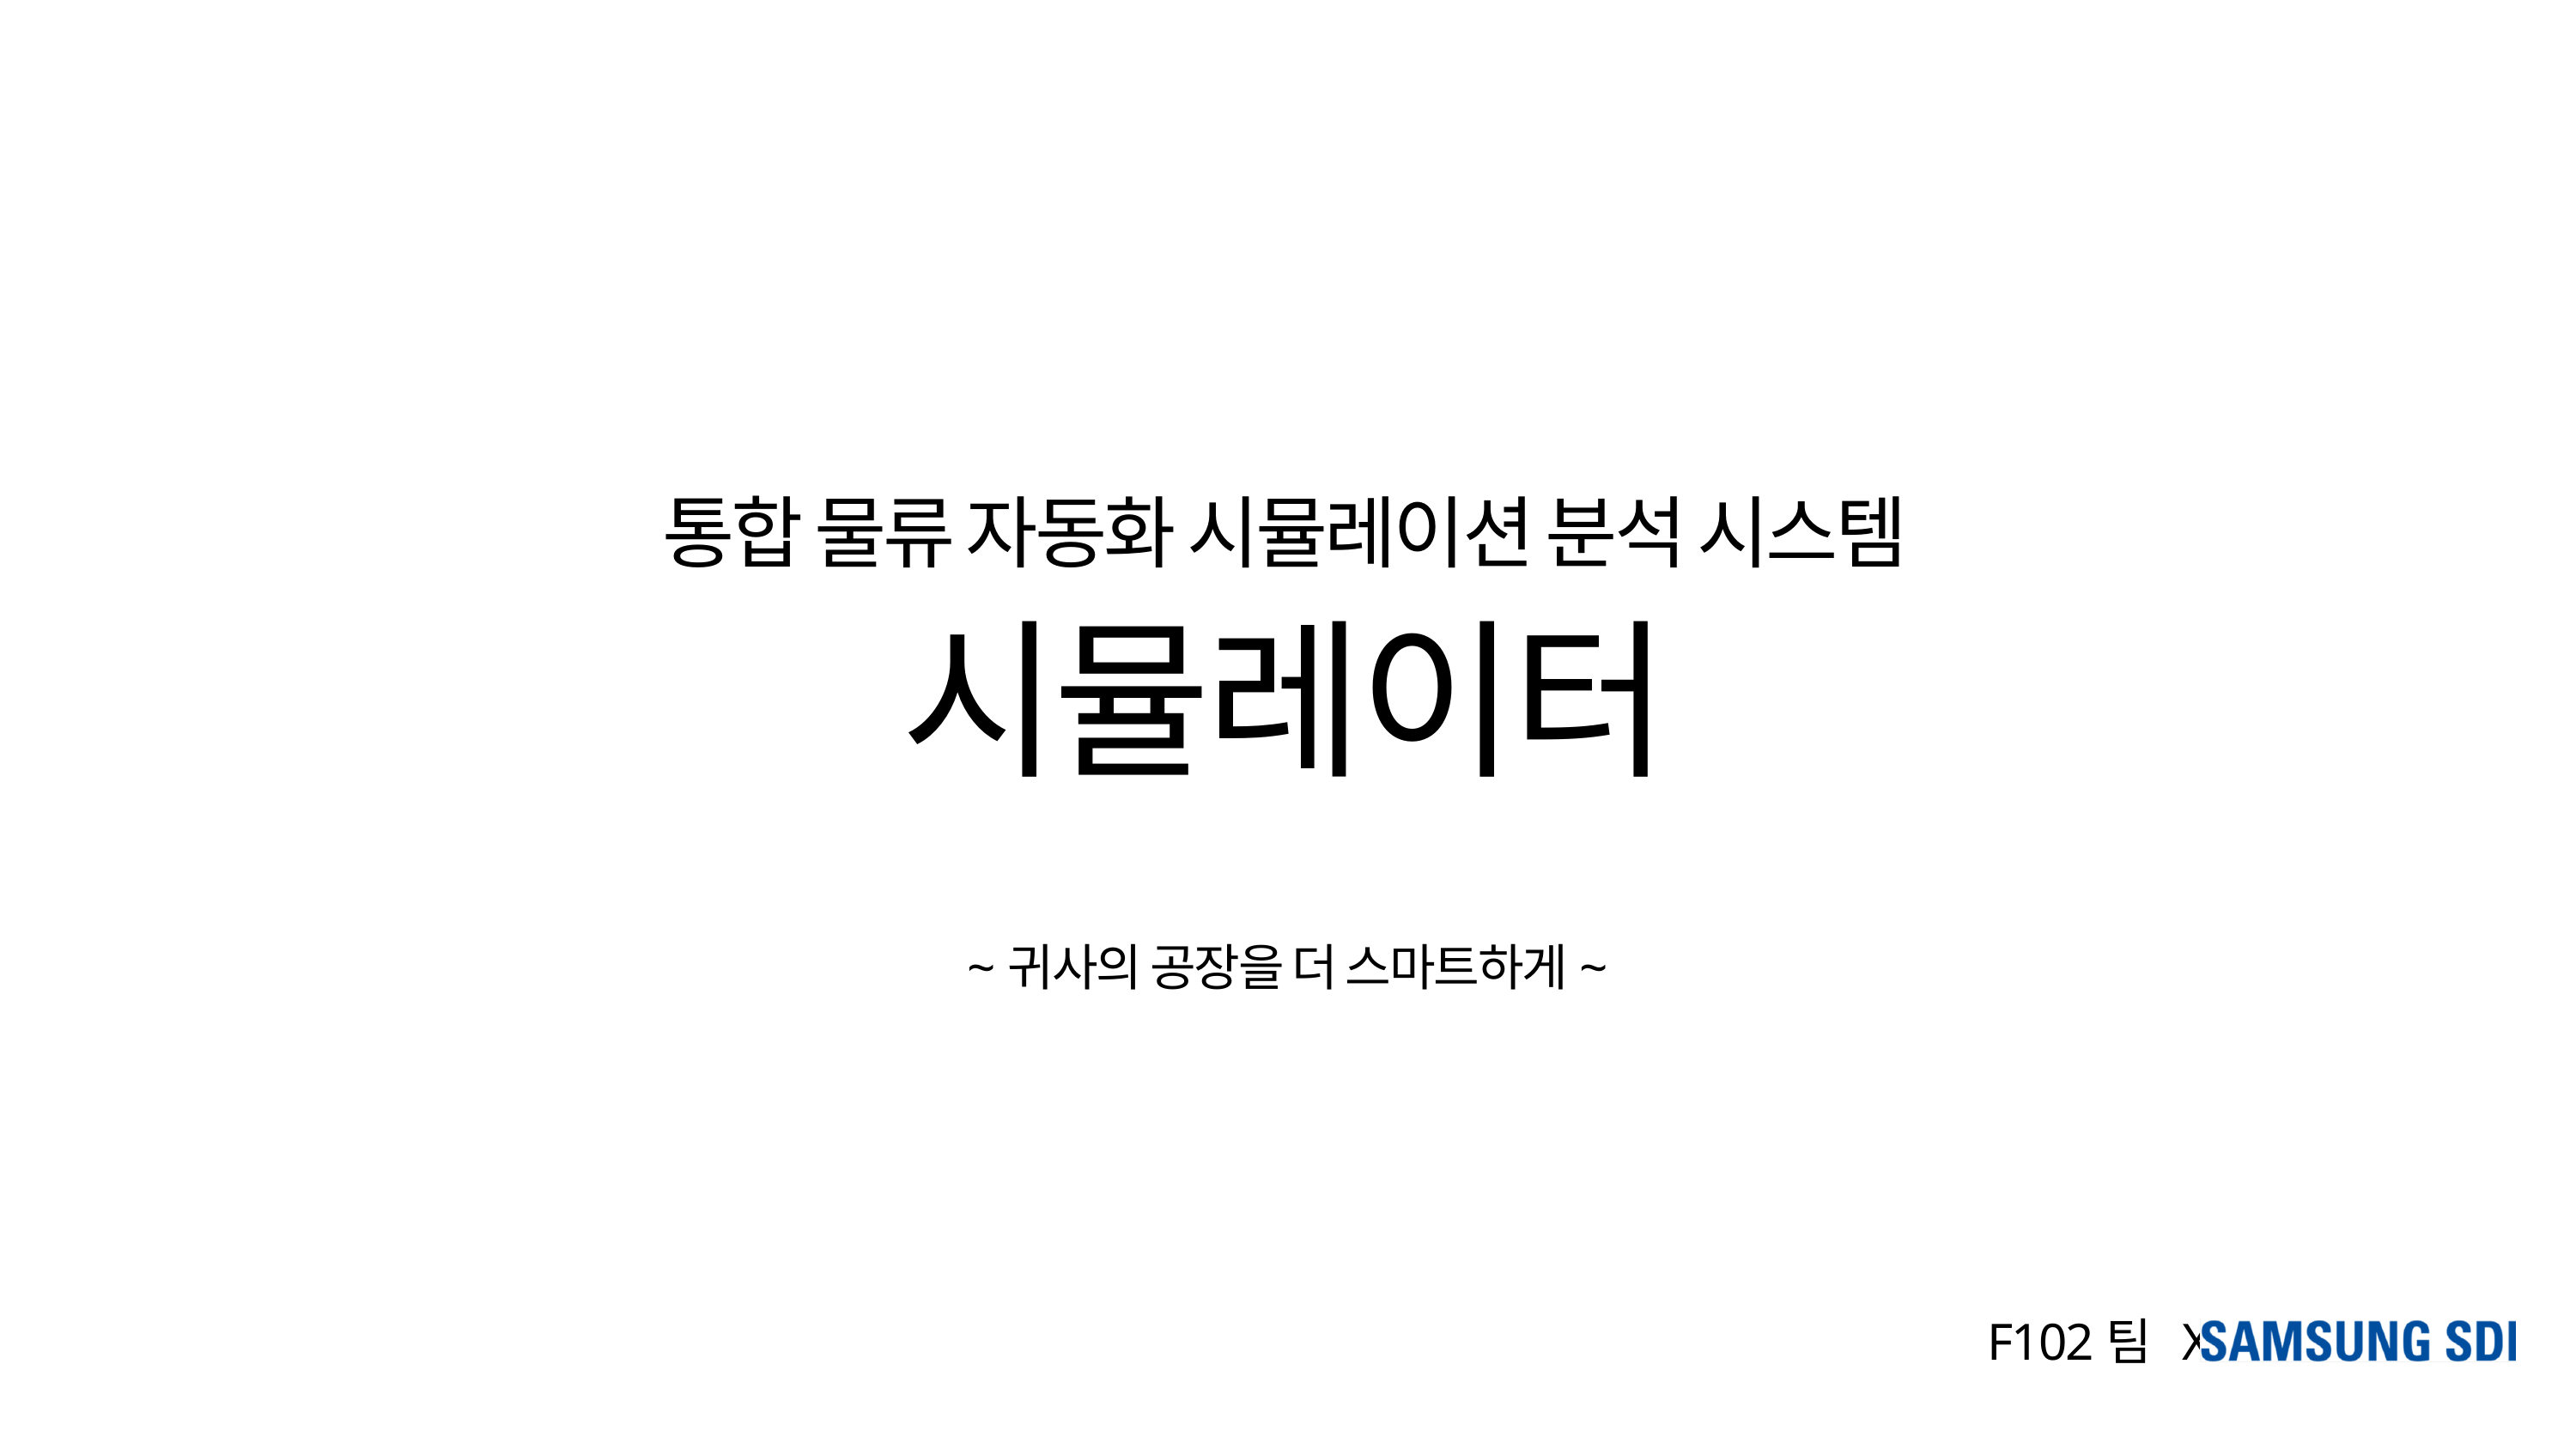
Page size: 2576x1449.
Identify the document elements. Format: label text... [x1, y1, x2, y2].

text_box ~귀사의 공장을 더 스마트하게~ [0, 929, 2576, 1003]
text_box 시뮬레이터 [0, 585, 2573, 804]
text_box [2200, 1319, 2516, 1362]
text_box 통합 물류 자동화 시뮬레이션 분석 시스템 [0, 476, 2573, 585]
text_box F102팀 X [1975, 1303, 2265, 1377]
